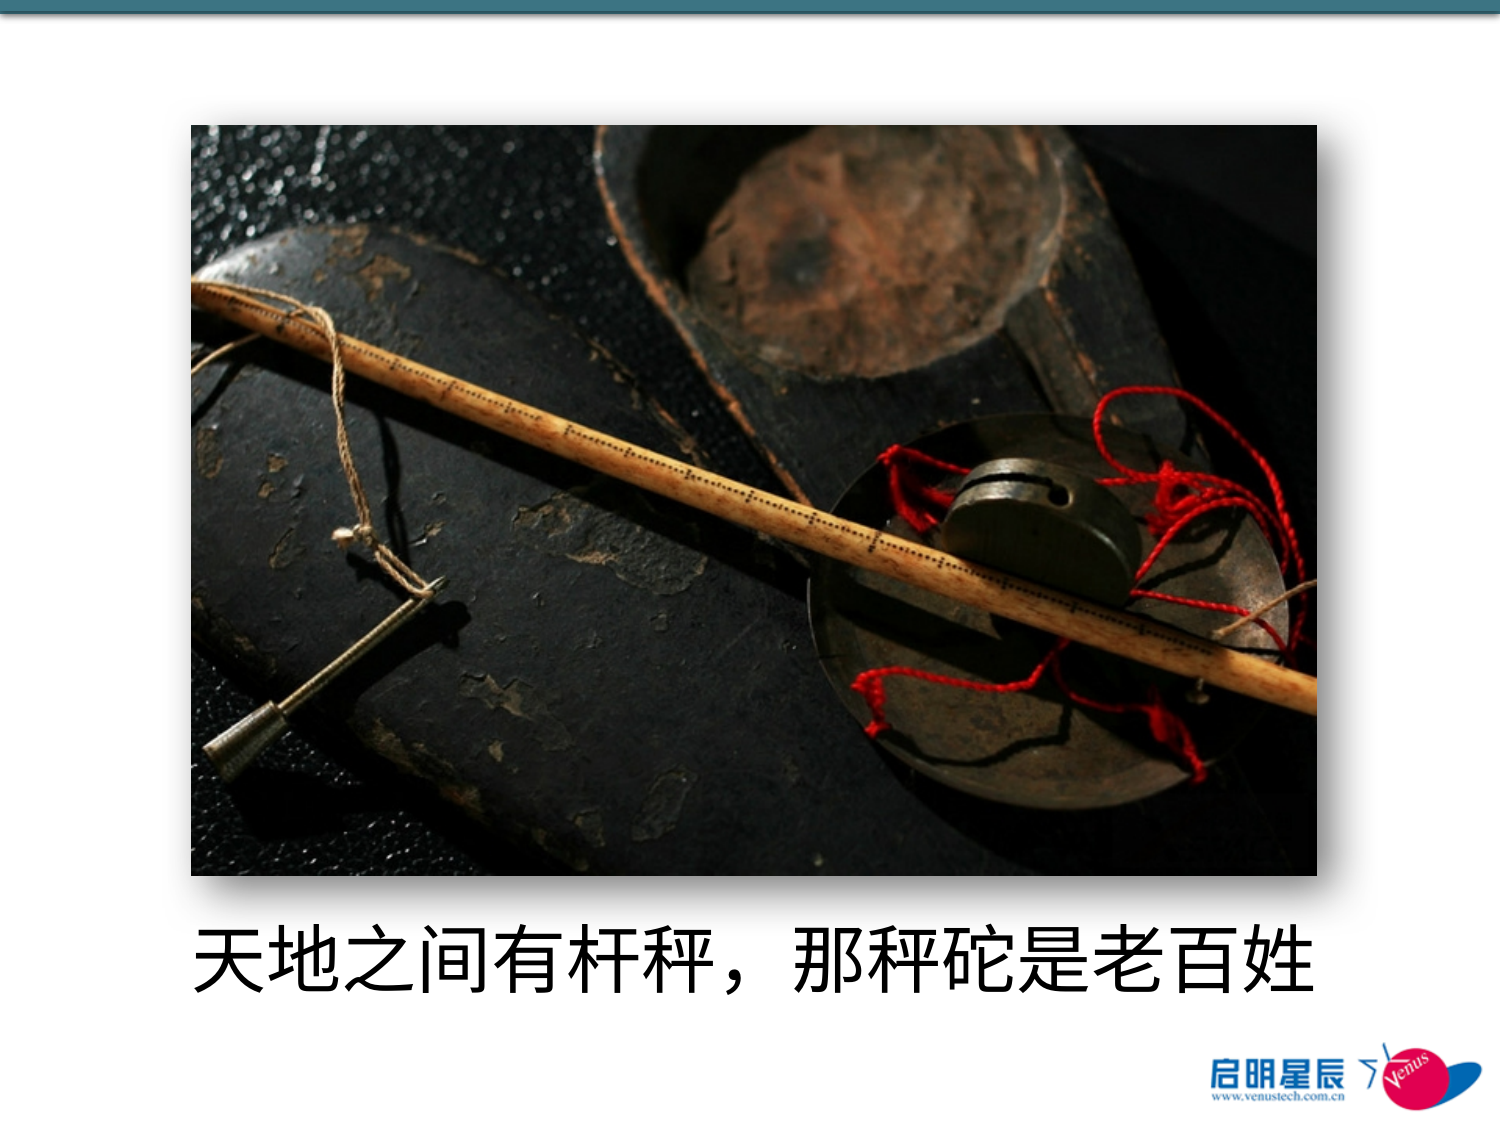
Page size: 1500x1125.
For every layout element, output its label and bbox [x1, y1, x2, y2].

picture [1210, 1041, 1485, 1114]
text_box [170, 125, 1338, 1012]
